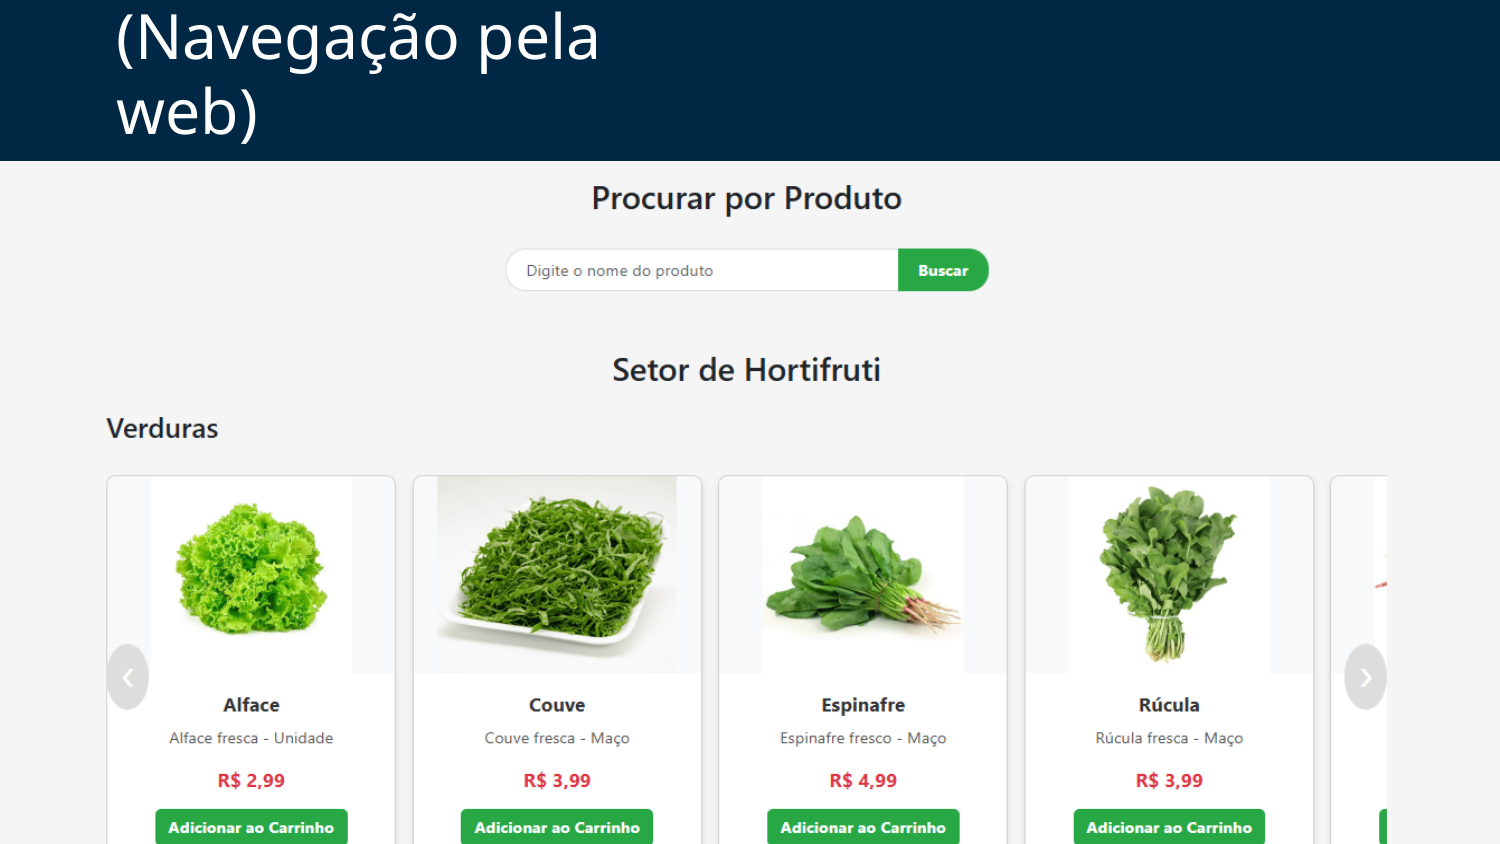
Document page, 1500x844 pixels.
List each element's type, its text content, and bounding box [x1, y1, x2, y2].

title Interface Usuário (Navegação pela web) [101, 67, 748, 159]
picture [0, 161, 1500, 844]
